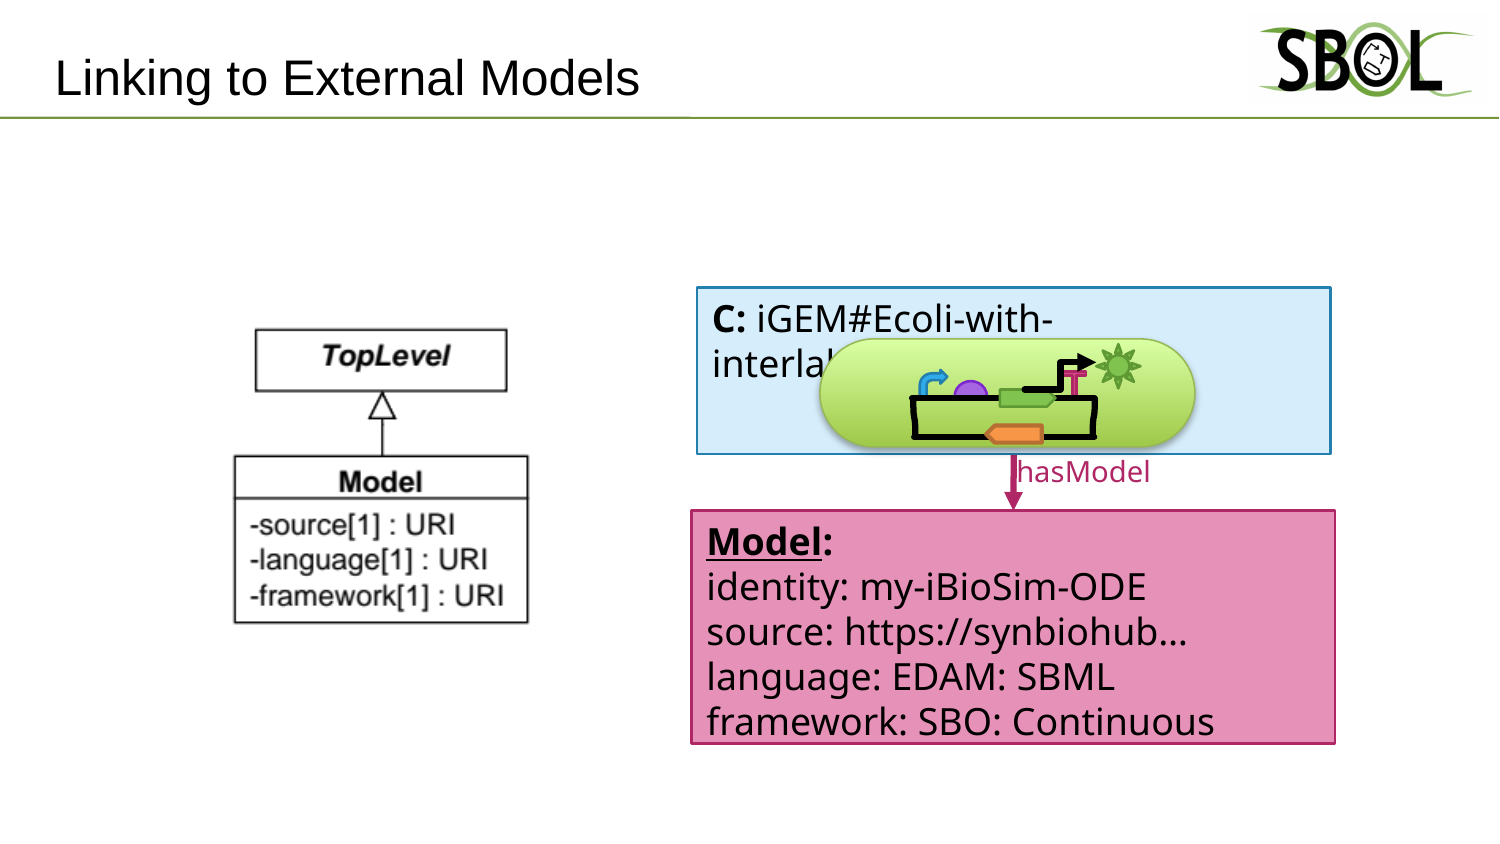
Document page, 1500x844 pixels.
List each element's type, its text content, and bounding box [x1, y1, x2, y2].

title Linking to External Models [39, 33, 1390, 118]
picture [1248, 13, 1488, 105]
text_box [696, 287, 1331, 455]
picture [191, 287, 568, 663]
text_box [691, 445, 1336, 744]
